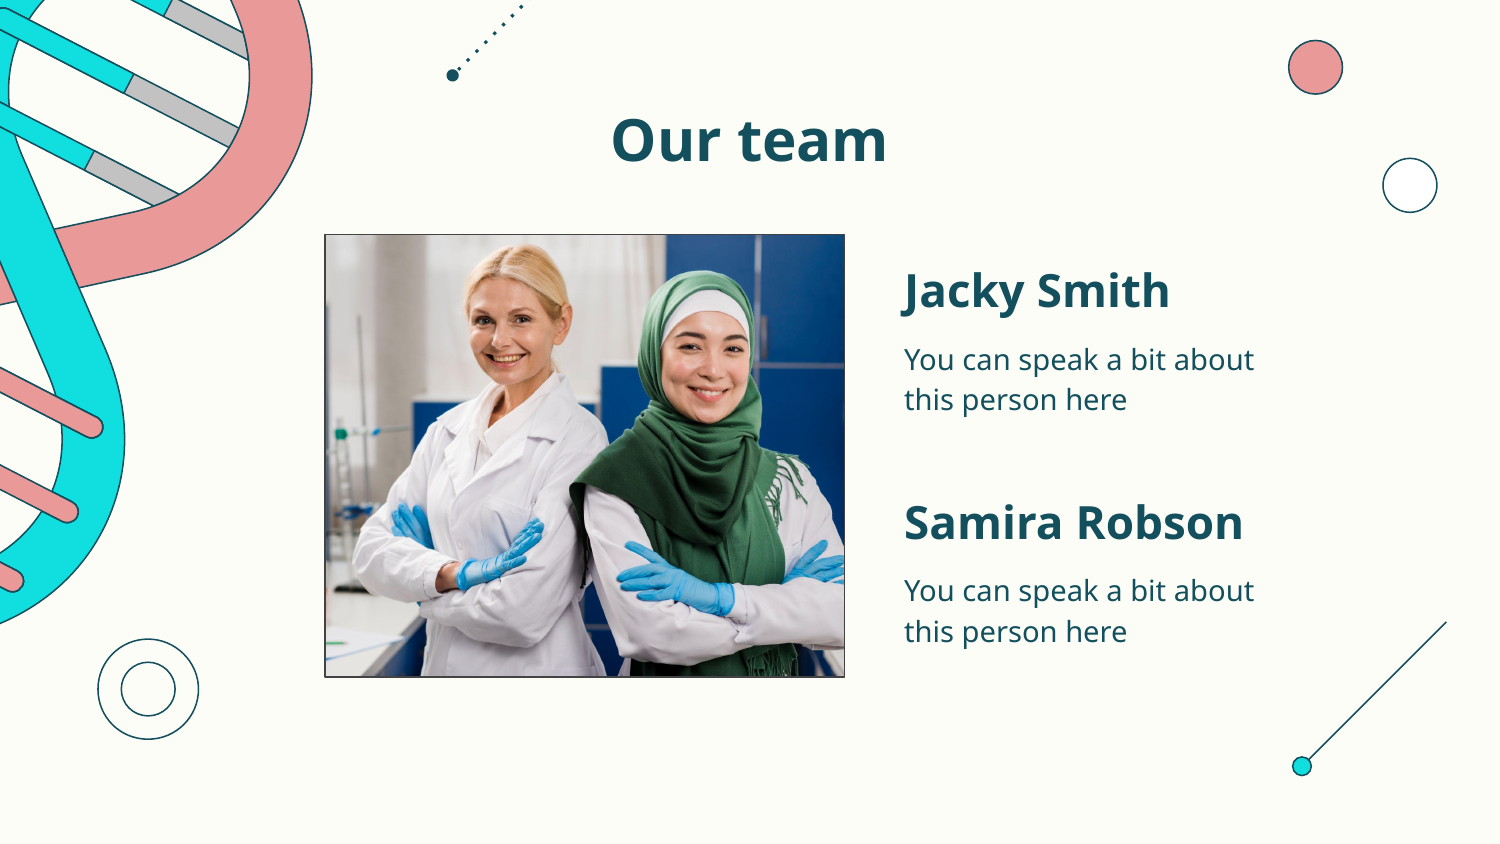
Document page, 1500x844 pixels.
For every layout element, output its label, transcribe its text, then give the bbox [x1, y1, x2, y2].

subtitle You can speak a bit about this person here [889, 321, 1306, 408]
subtitle Jacky Smith [889, 258, 1306, 321]
subtitle You can speak a bit about this person here [889, 552, 1306, 640]
picture [325, 235, 845, 677]
subtitle Samira Robson [889, 489, 1306, 552]
title Our team [432, 88, 1383, 187]
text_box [0, 0, 428, 752]
